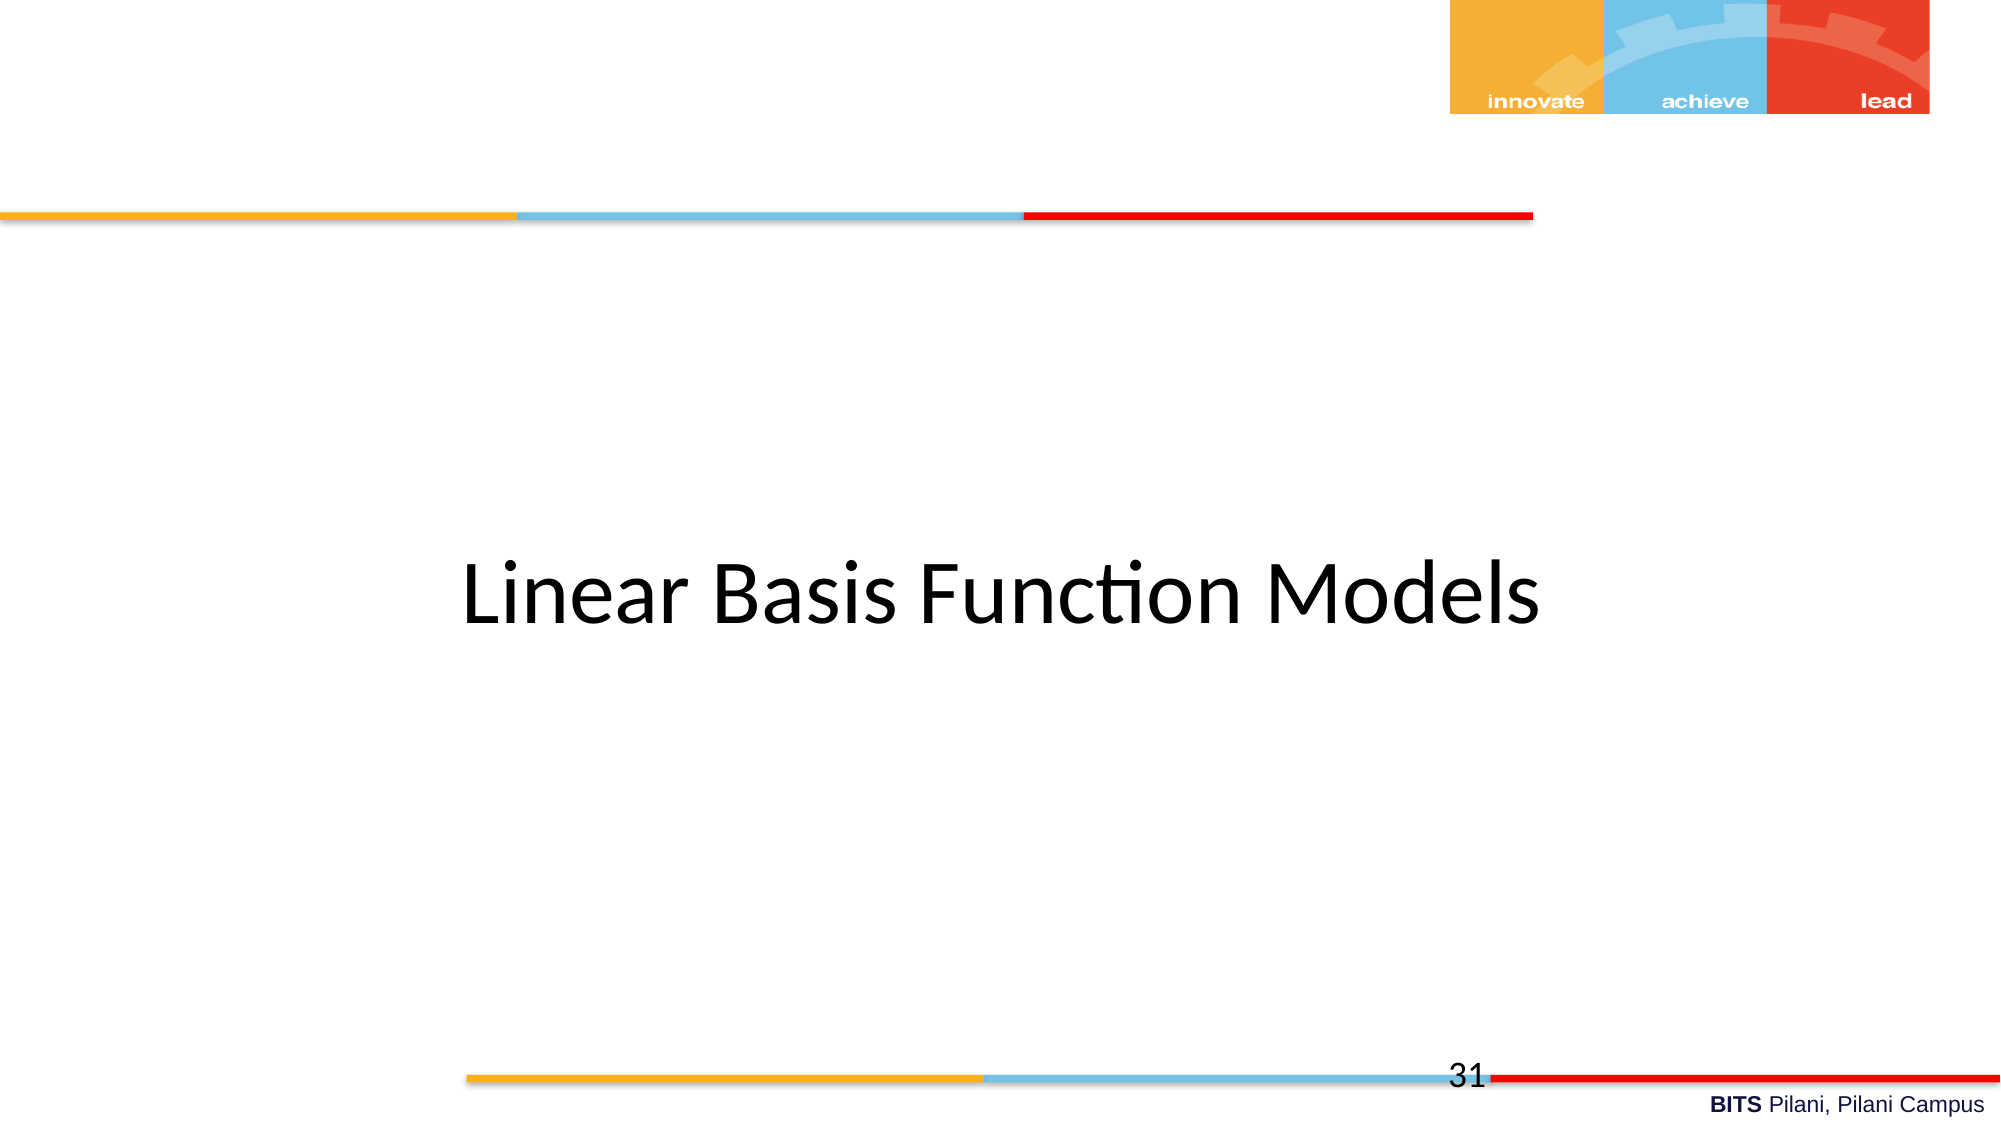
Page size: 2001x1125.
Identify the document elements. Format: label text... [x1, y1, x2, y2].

slide_number 31 [1433, 1042, 1900, 1103]
title Linear Basis Function Models [327, 525, 1678, 713]
picture [1449, 0, 1930, 114]
